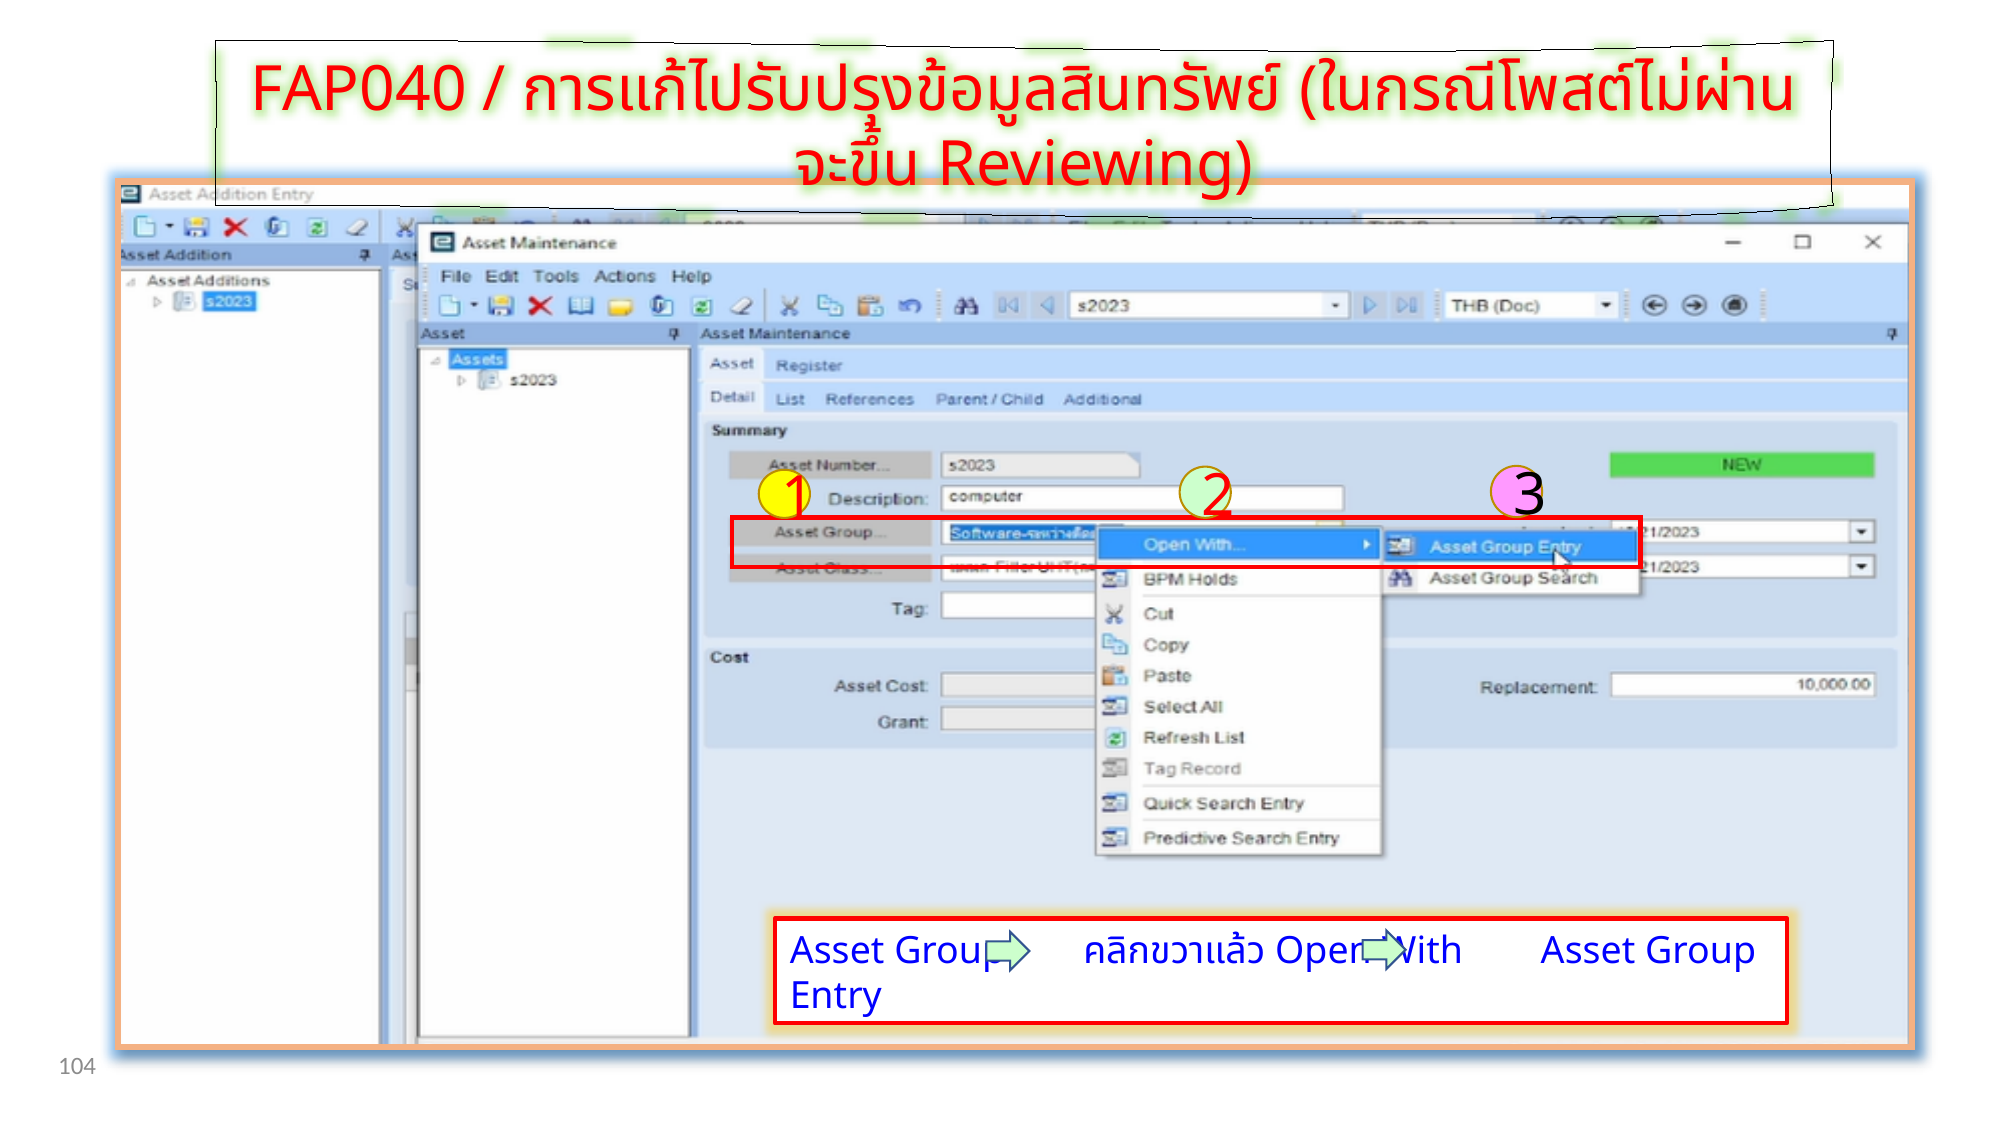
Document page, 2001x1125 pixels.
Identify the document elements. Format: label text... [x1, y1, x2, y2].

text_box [120, 40, 1909, 1045]
slide_number 104 [43, 1035, 494, 1096]
